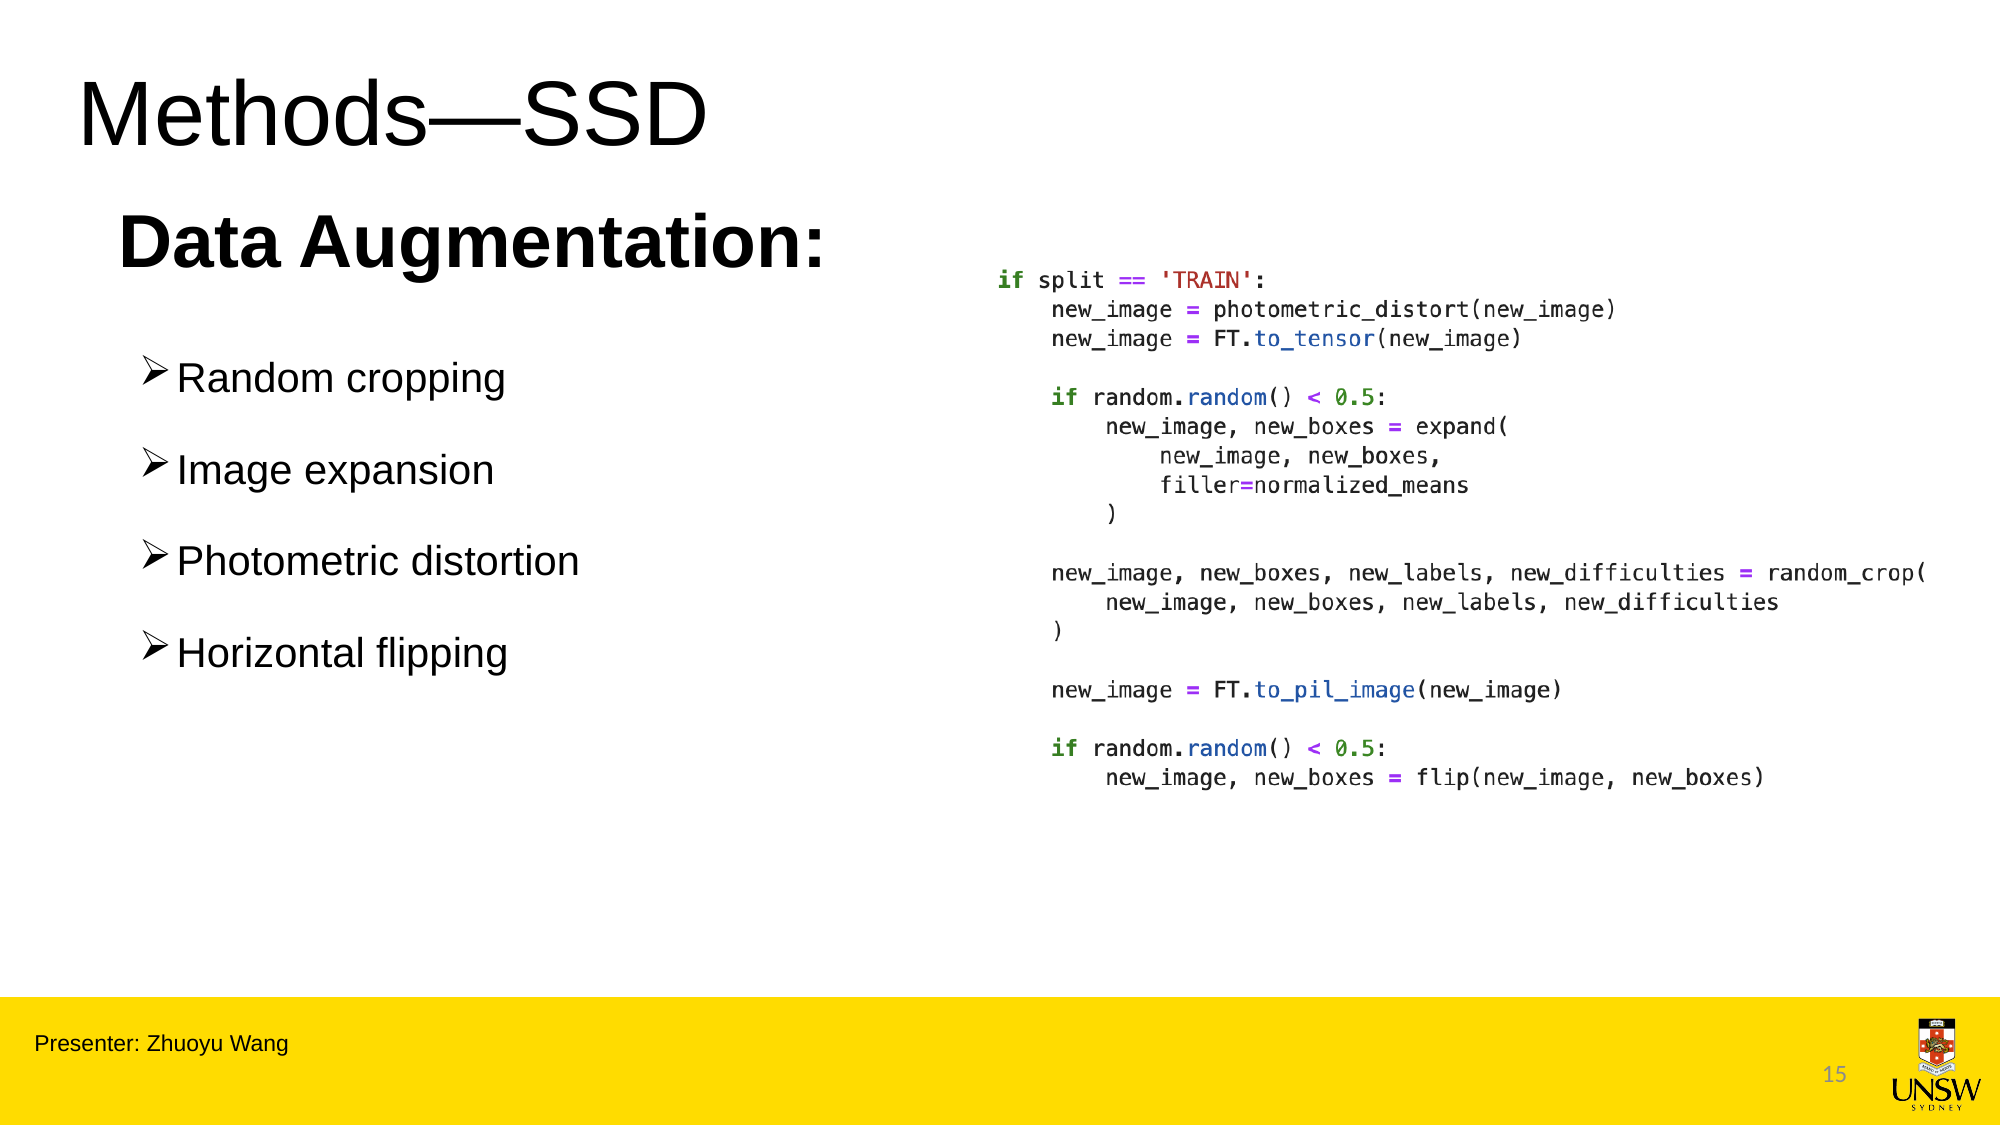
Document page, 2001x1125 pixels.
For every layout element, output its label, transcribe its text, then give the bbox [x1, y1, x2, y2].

picture [1887, 1007, 1986, 1122]
picture [970, 253, 1988, 809]
text_box Data Augmentation: [103, 184, 931, 290]
list Random cropping Image expansion Photometric distortion Horizontal flipping [124, 322, 687, 883]
text_box Presenter: Zhuoyu Wang [19, 1021, 1222, 1064]
text_box Methods—SSD [63, 47, 1971, 185]
slide_number 15 [1412, 1042, 1863, 1103]
